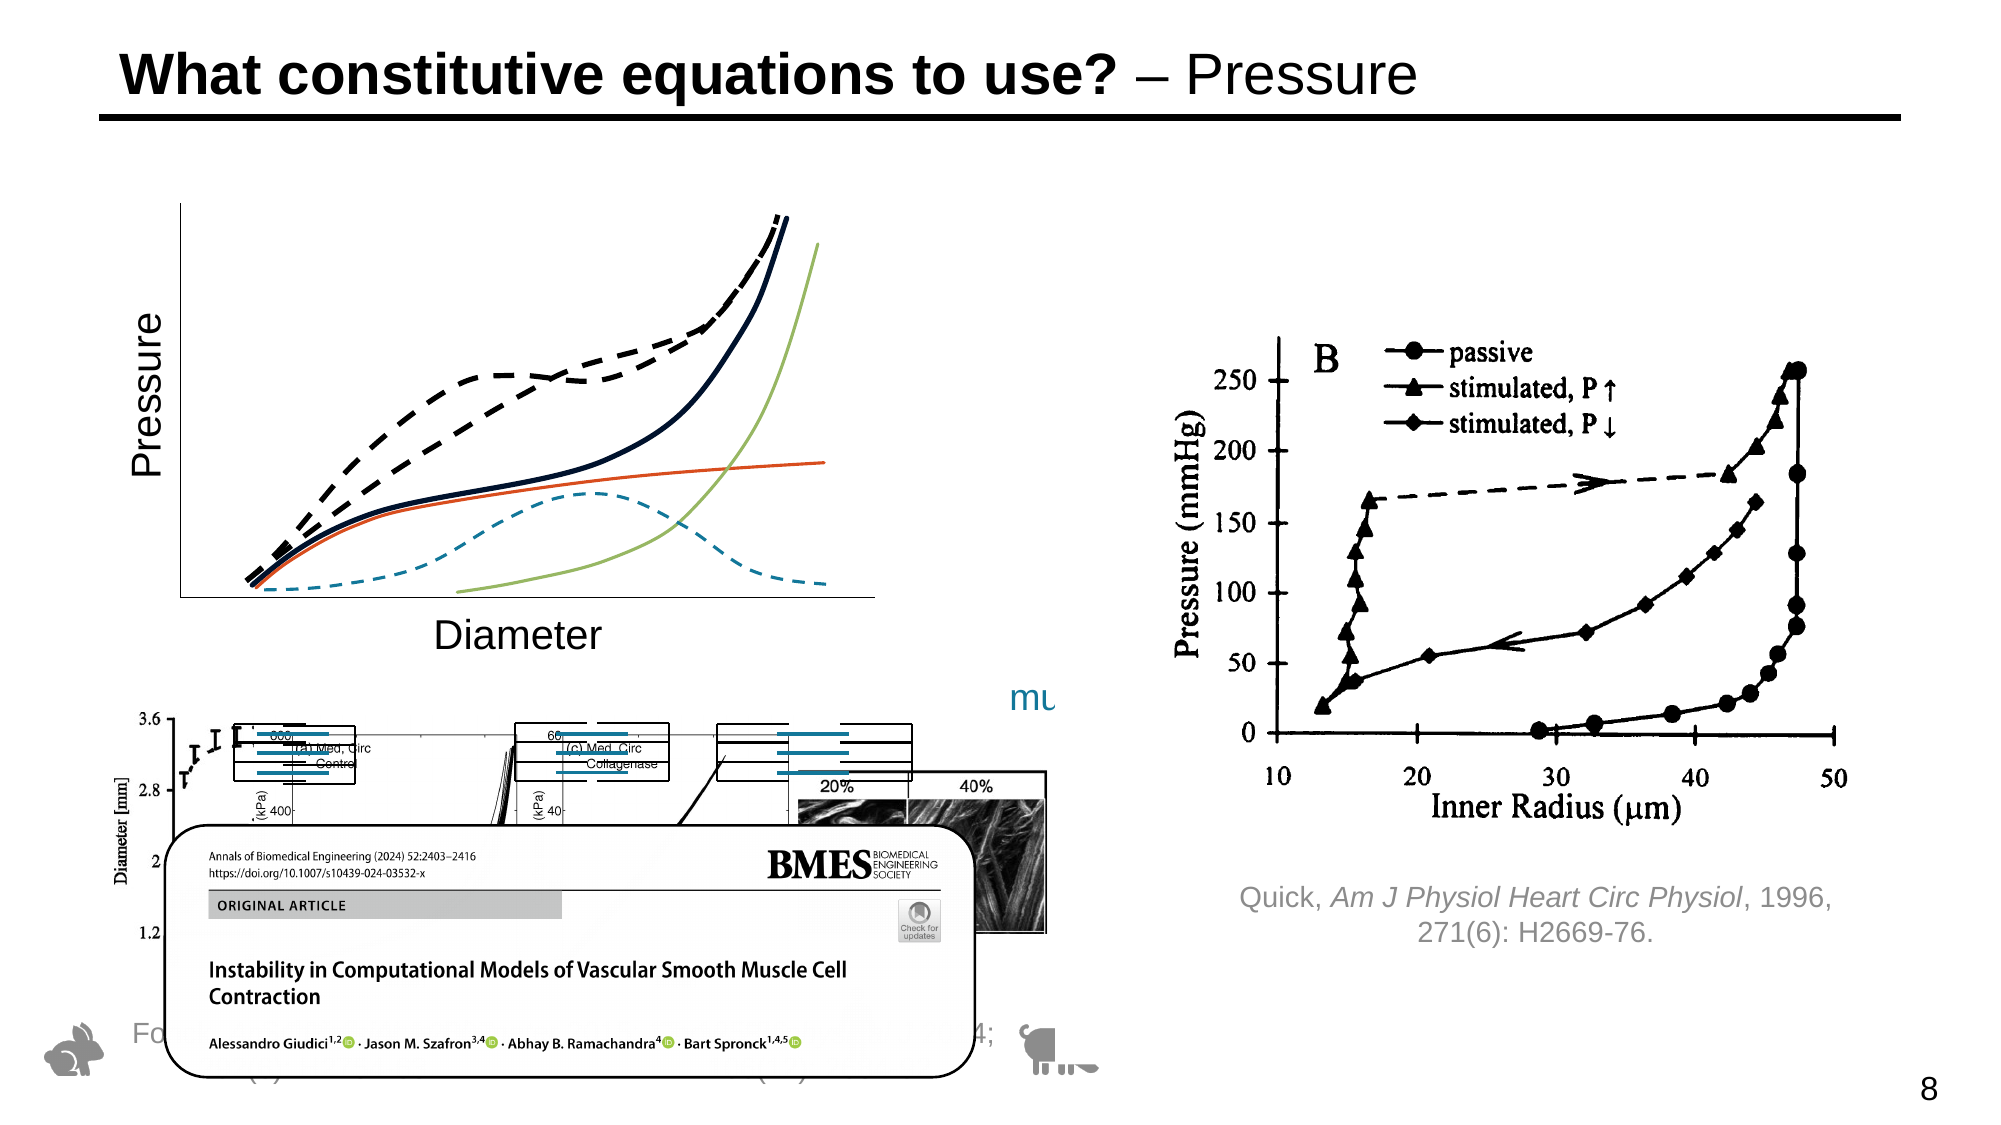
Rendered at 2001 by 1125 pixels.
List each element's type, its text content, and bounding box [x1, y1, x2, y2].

text_box [496, 379, 553, 410]
text_box [264, 492, 827, 591]
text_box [235, 715, 821, 723]
text_box [555, 242, 819, 522]
slide_number 8 [1503, 1065, 1954, 1117]
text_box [36, 1000, 1109, 1099]
text_box [251, 217, 788, 586]
picture [164, 825, 975, 1078]
text_box Pressure [111, 297, 177, 495]
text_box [233, 723, 912, 784]
text_box [245, 214, 779, 582]
text_box What constitutive equations to use? – Pressure [104, 0, 1830, 114]
text_box [715, 461, 826, 487]
text_box Diameter [418, 600, 618, 666]
text_box [255, 482, 570, 589]
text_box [991, 149, 1932, 727]
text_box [235, 784, 821, 825]
text_box [456, 588, 492, 594]
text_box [1054, 154, 2000, 1065]
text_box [80, 712, 1048, 1000]
